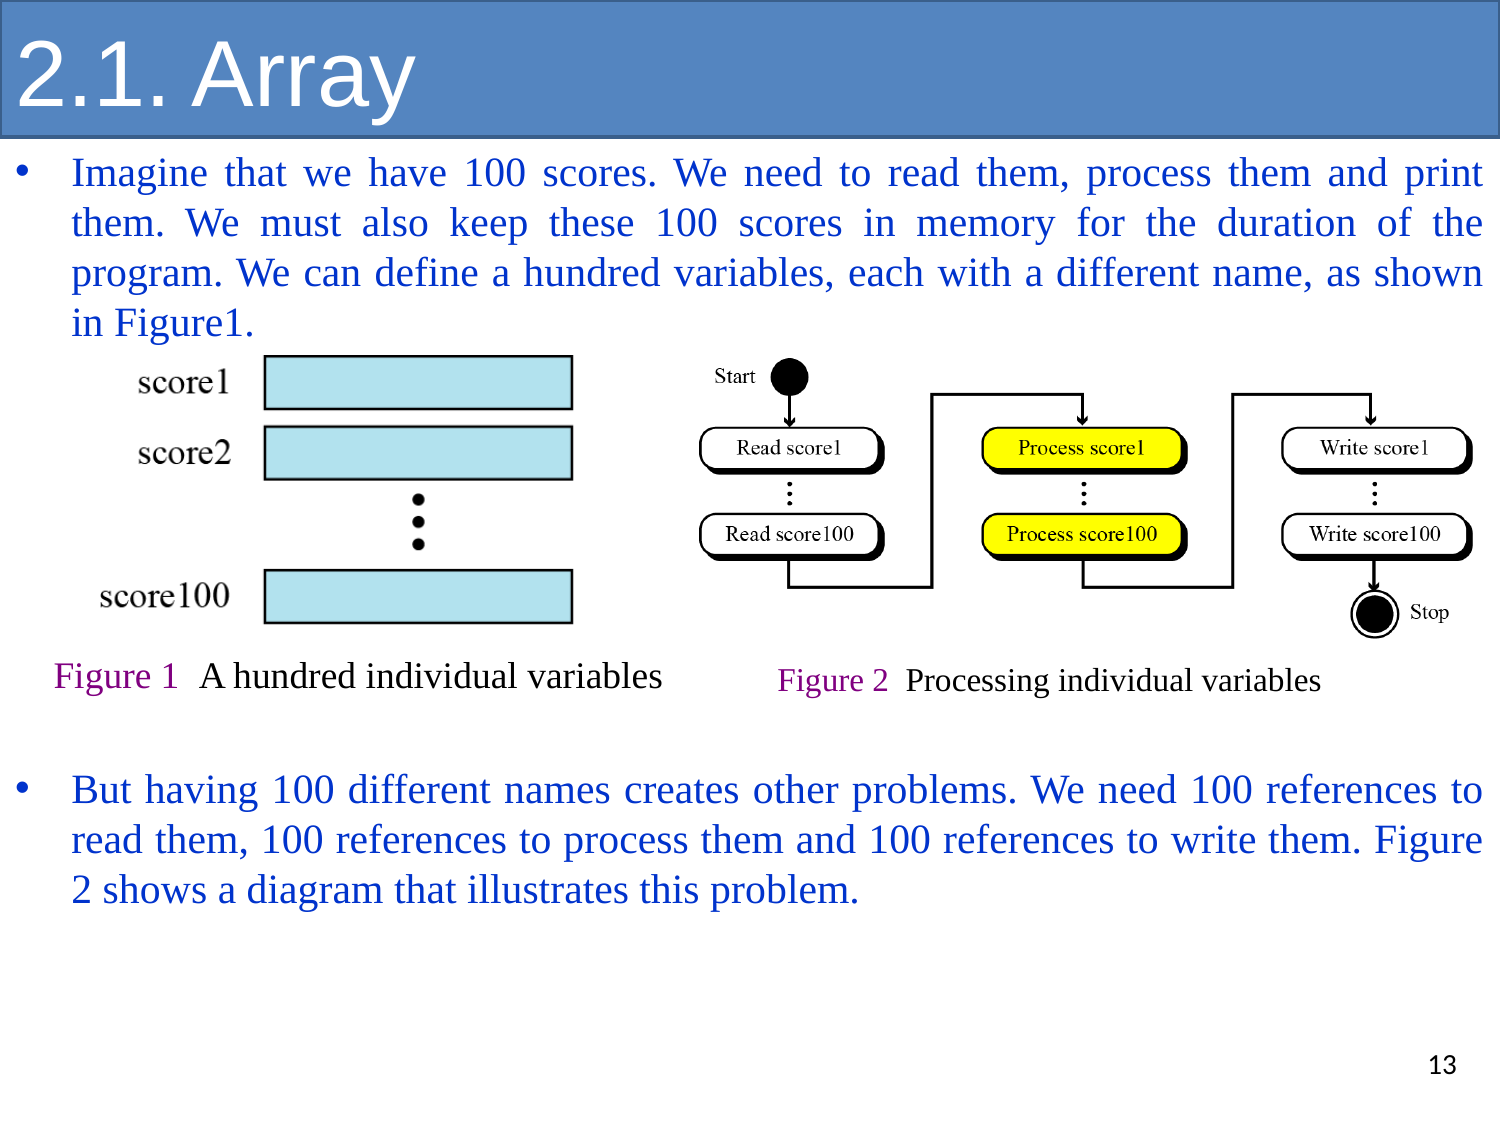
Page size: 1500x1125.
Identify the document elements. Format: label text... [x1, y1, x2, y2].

text_box Figure 1 A hundred individual variables [39, 643, 678, 704]
text_box Figure 2 Processing individual variables [762, 650, 1500, 706]
list Imagine that we have 100 scores. We need to read them, process them and print them. We must also keep these 100 scores in memory for the duration of the program. We can define a hundred variables, each with a different name, as shown in Figure1. But having 100 different names creates other problems. We need 100 references to read them, 100 references to process them and 100 references to write them. Figure 2 shows a diagram that illustrates this problem. [0, 137, 1500, 1025]
picture [699, 358, 1473, 639]
title 2.1. Array [0, 0, 1500, 137]
picture [99, 355, 575, 626]
slide_number 13 [1412, 1037, 1488, 1098]
